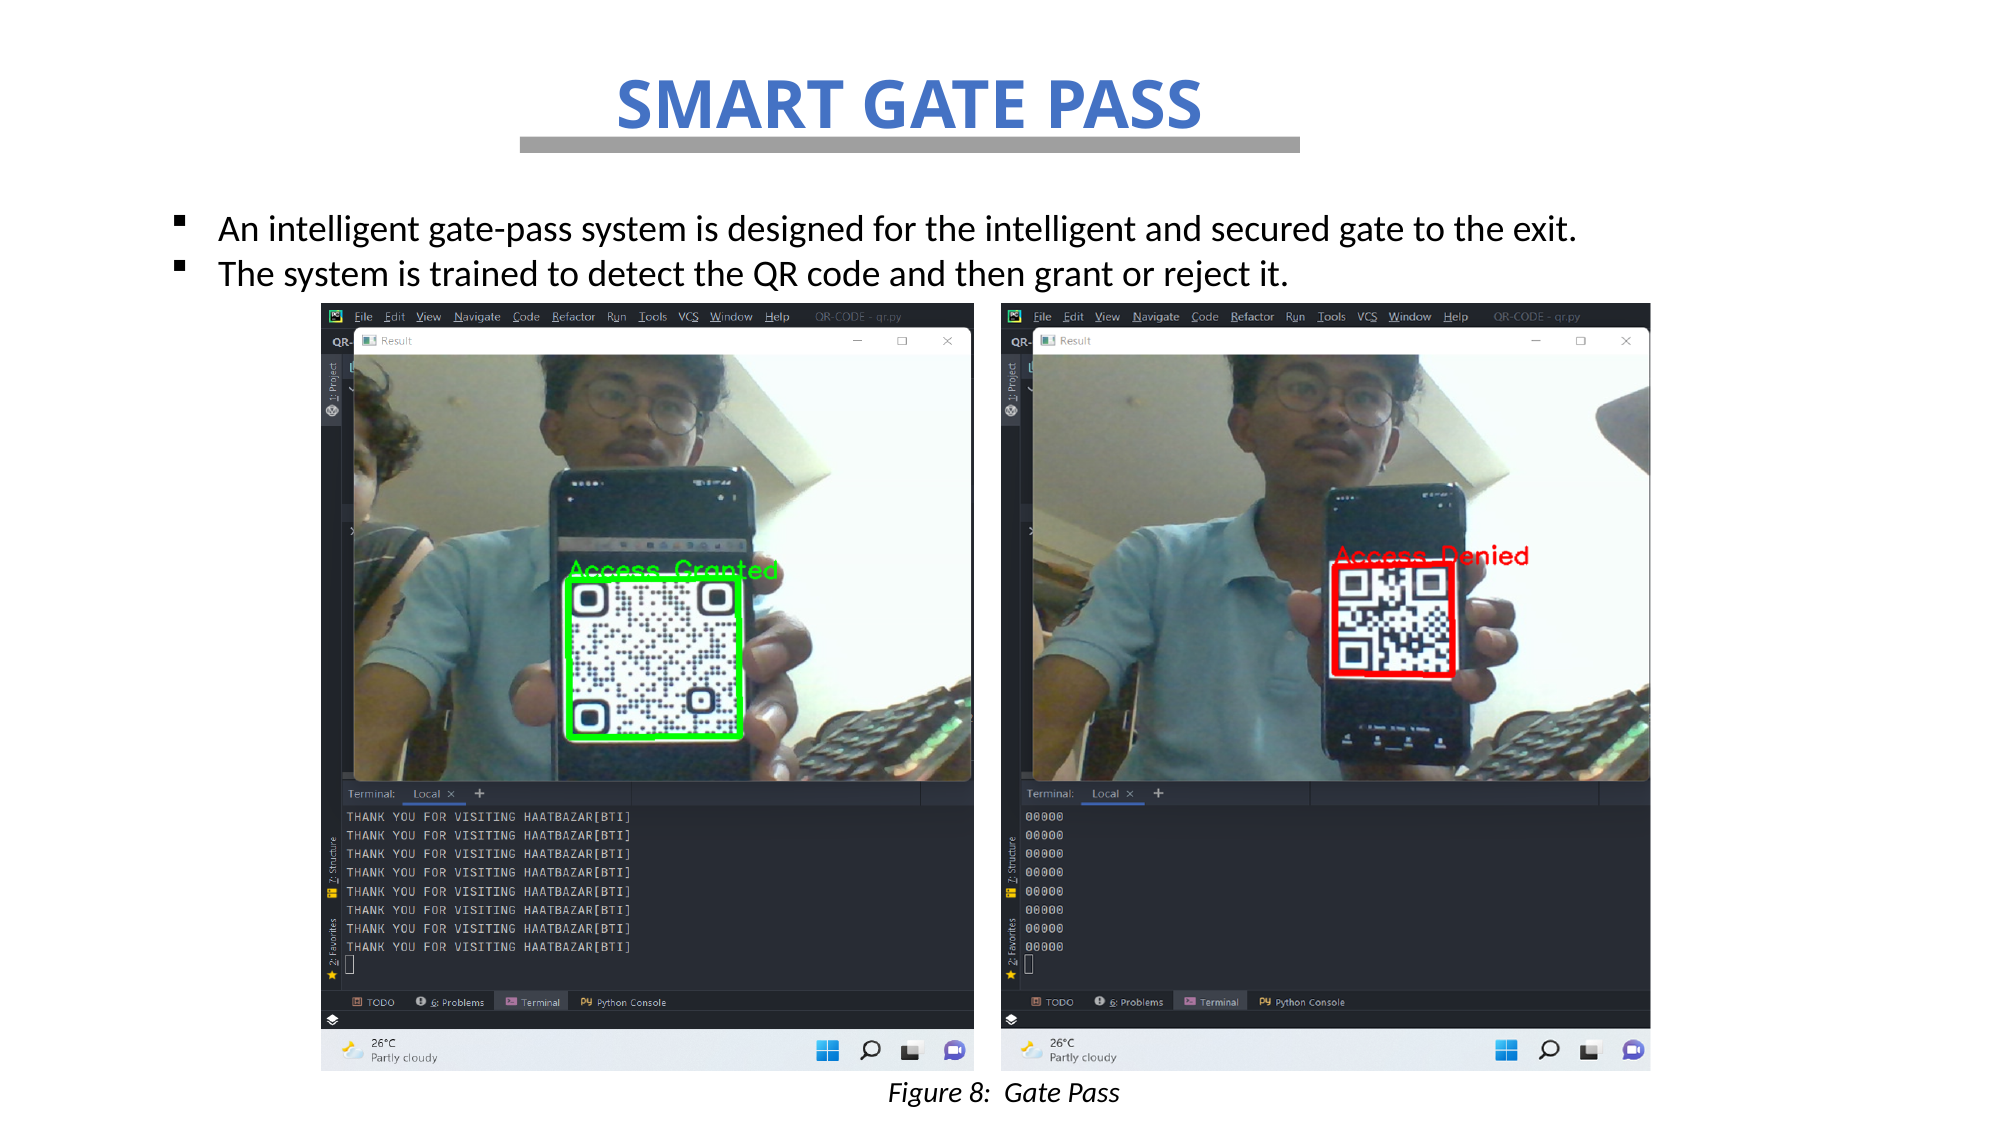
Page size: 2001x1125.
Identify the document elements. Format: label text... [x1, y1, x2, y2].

text_box Figure 8: Gate Pass [806, 1071, 1203, 1116]
text_box SMART GATE PASS [506, 54, 1314, 195]
text_box An intelligent gate-pass system is designed for the intelligent and secured gate to the exit. The system is trained to detect the QR code and then grant or reject it. [156, 196, 1852, 301]
text_box [519, 136, 1301, 154]
picture [245, 303, 1725, 1071]
